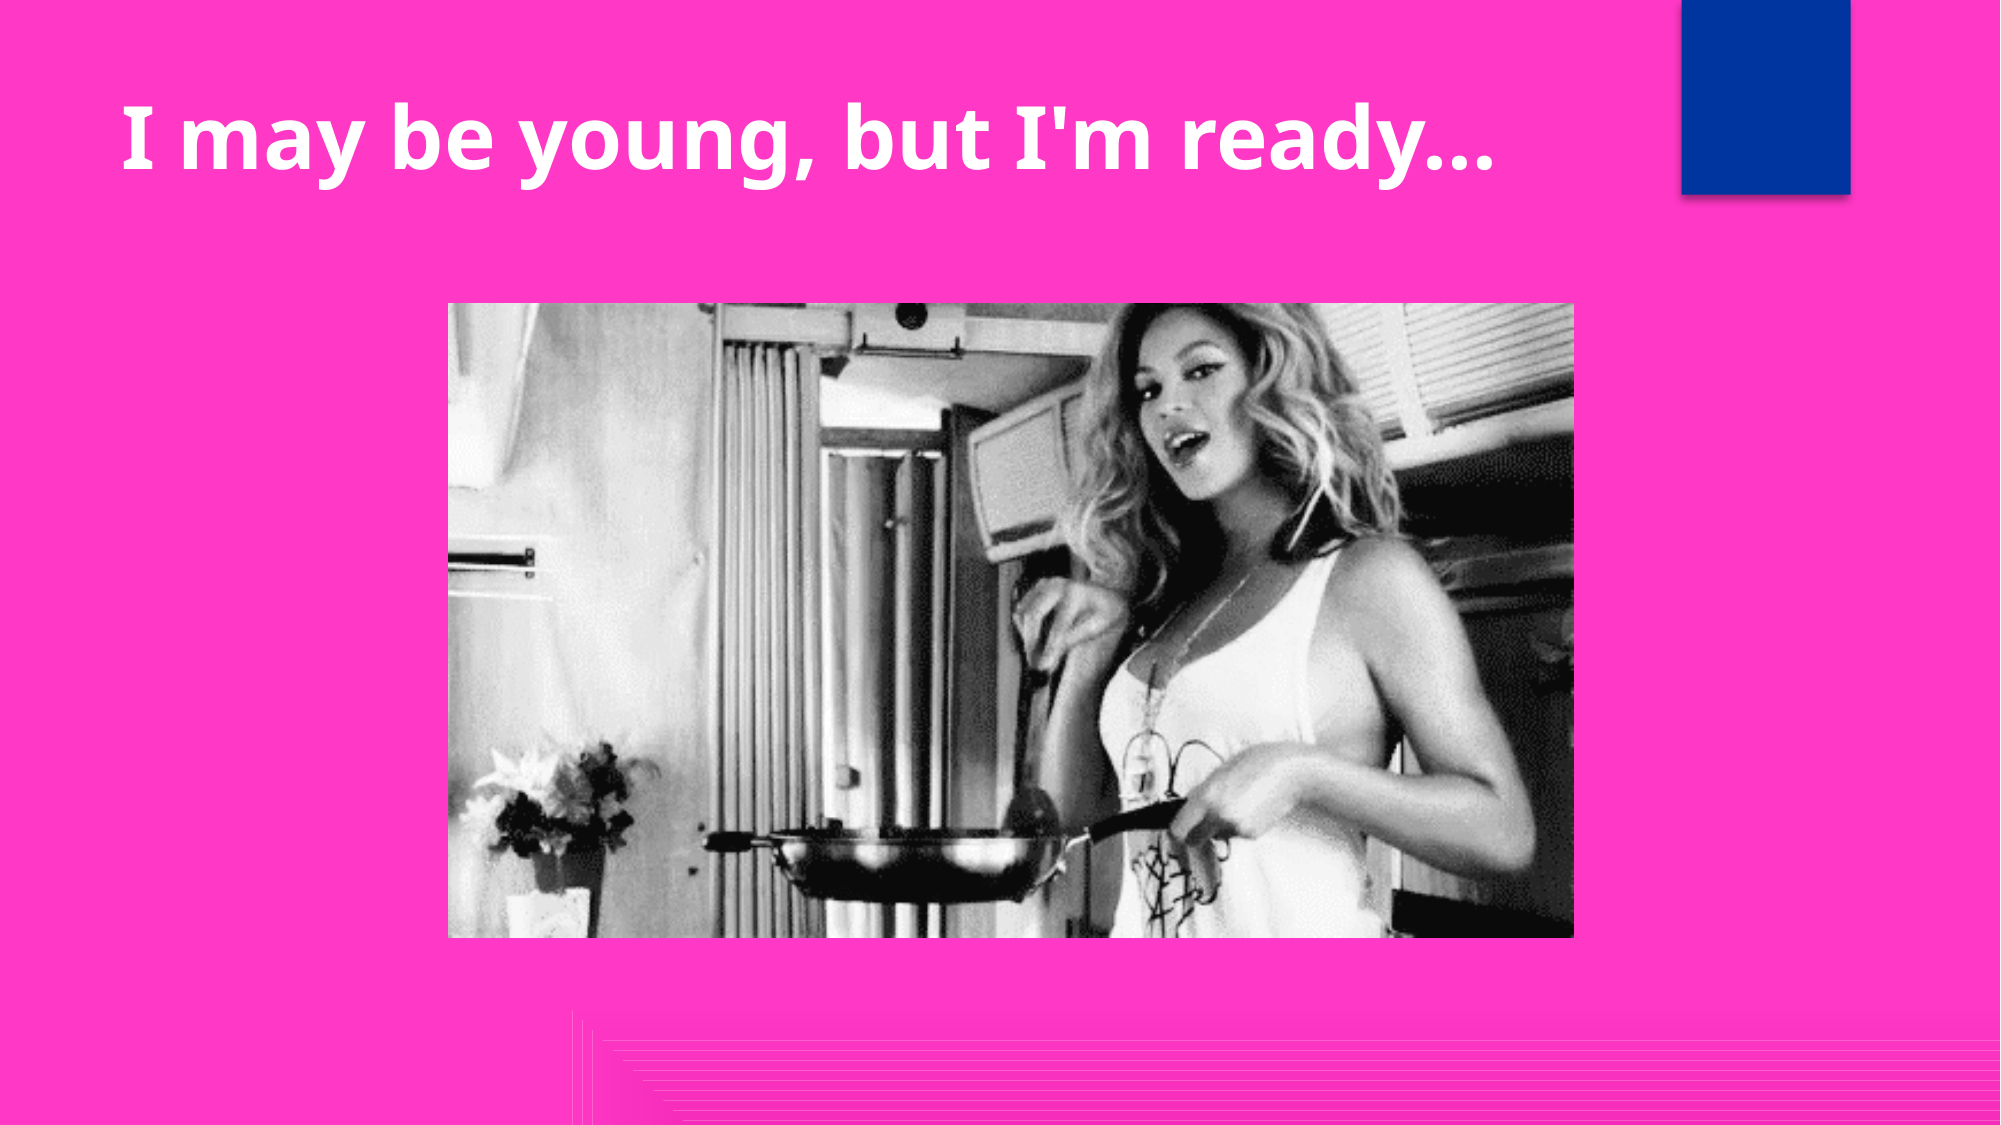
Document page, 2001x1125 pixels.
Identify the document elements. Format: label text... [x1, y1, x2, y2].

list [448, 303, 1575, 939]
title I may be young, but I'm ready… [106, 74, 1649, 304]
text_box [1681, 0, 1851, 195]
